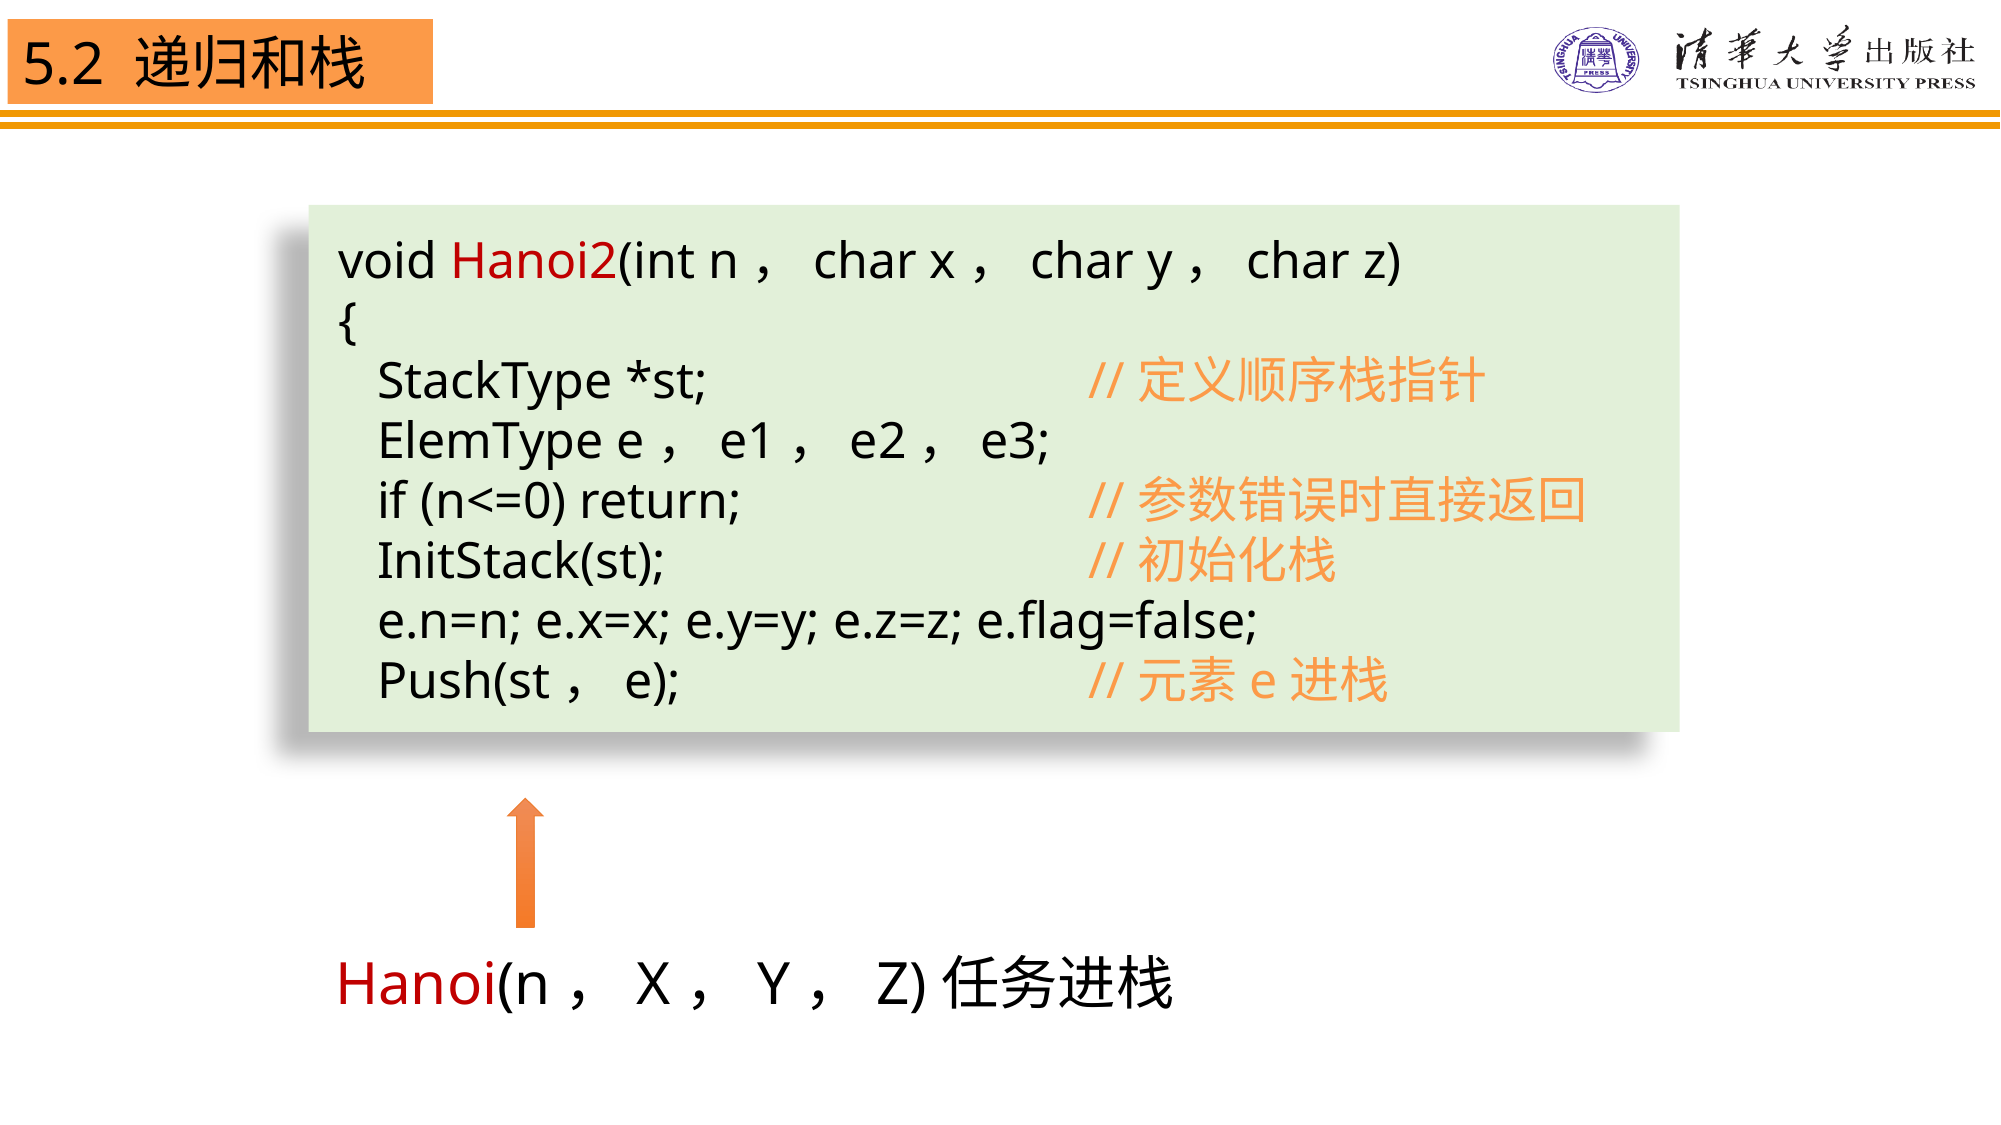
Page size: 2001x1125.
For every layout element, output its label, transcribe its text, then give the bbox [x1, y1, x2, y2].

text_box void Hanoi2(int n，char x，char y，char z) { StackType *st; //定义顺序栈指针 ElemType e，e1，e2，e3; if (n<=0) return; //参数错误时直接返回 InitStack(st); //初始化栈 e.n=n; e.x=x; e.y=y; e.z=z; e.flag=false; Push(st，e); //元素e进栈 [308, 204, 1680, 733]
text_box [320, 798, 1308, 1025]
picture [1504, 0, 2001, 144]
